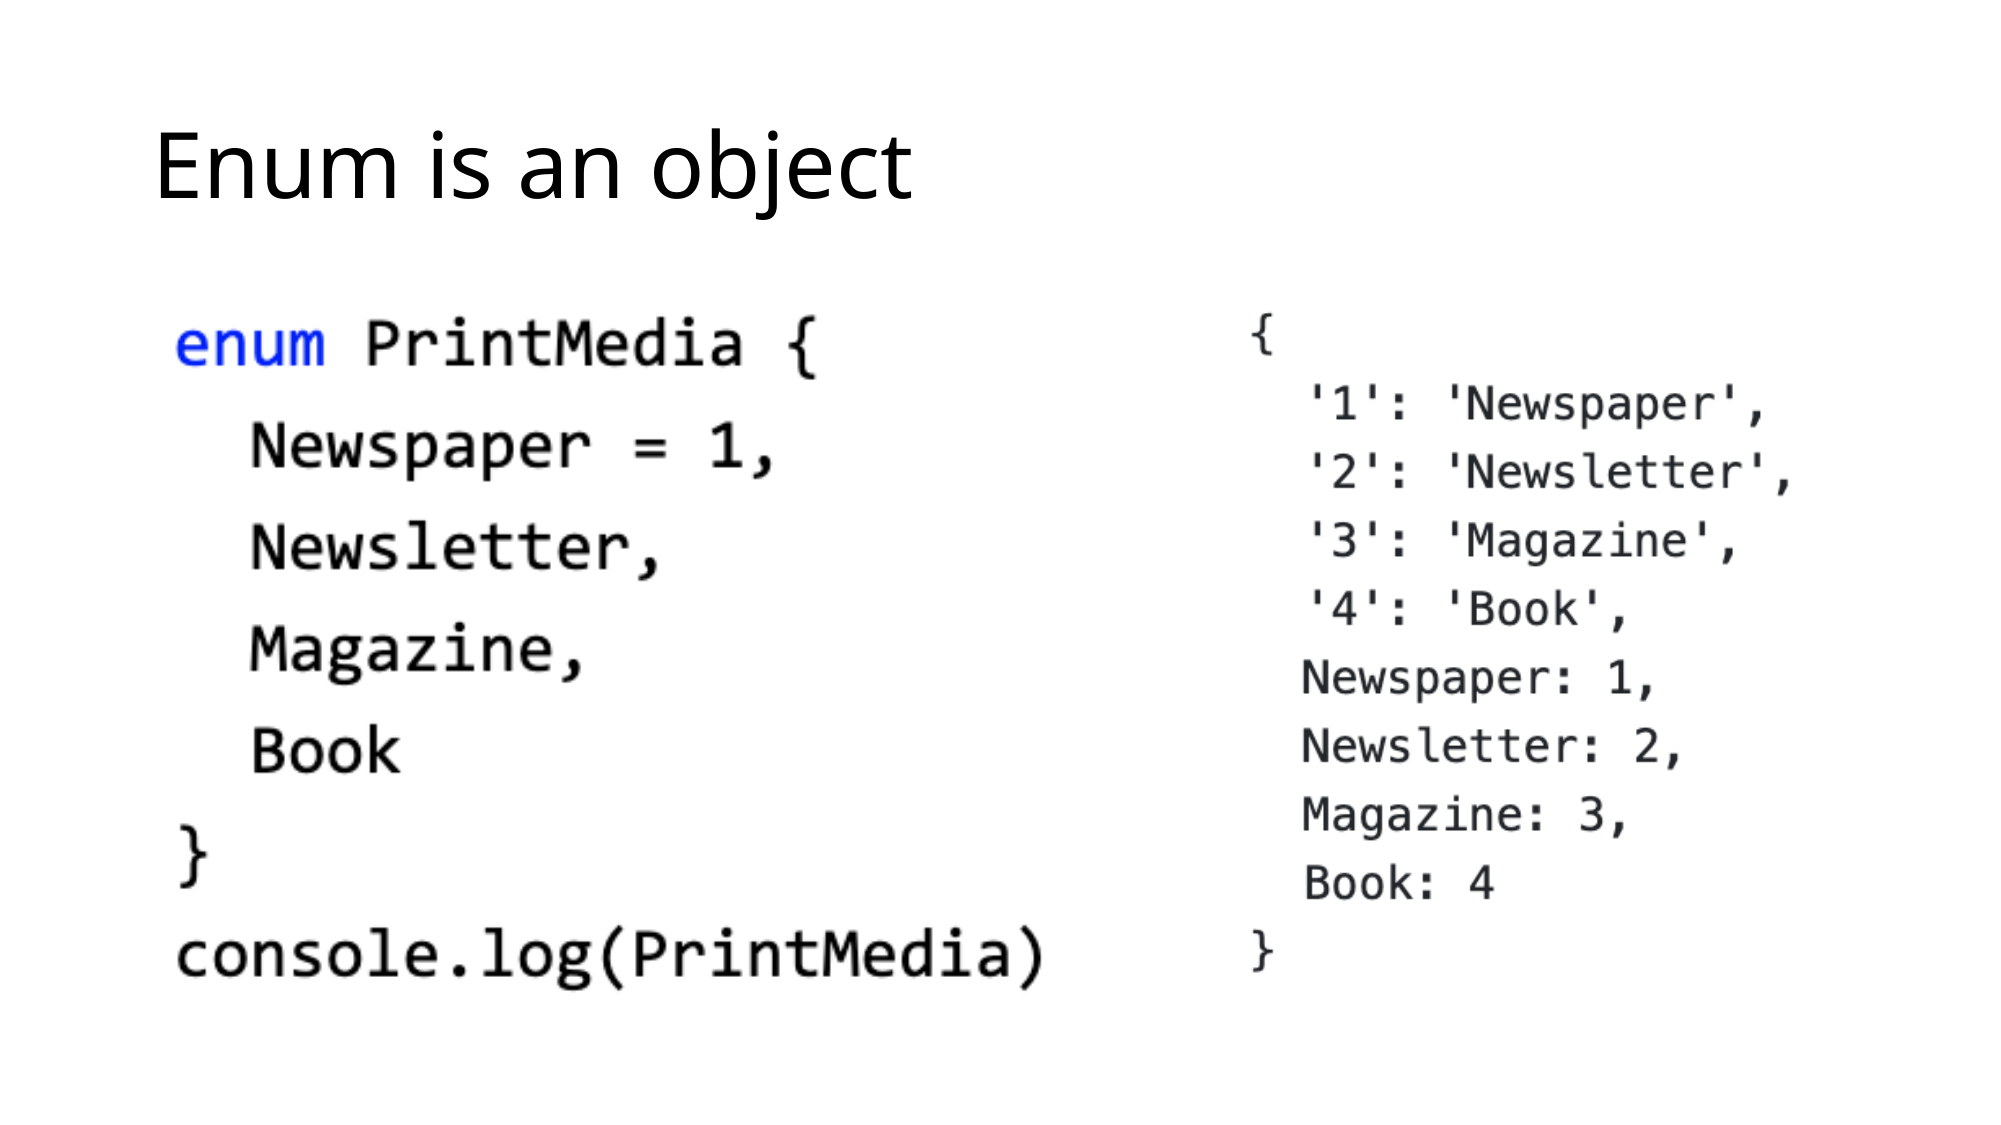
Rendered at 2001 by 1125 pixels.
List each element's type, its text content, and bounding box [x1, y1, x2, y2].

picture [137, 306, 1076, 1014]
title Enum is an object [137, 59, 1863, 278]
picture [1239, 299, 1803, 1007]
